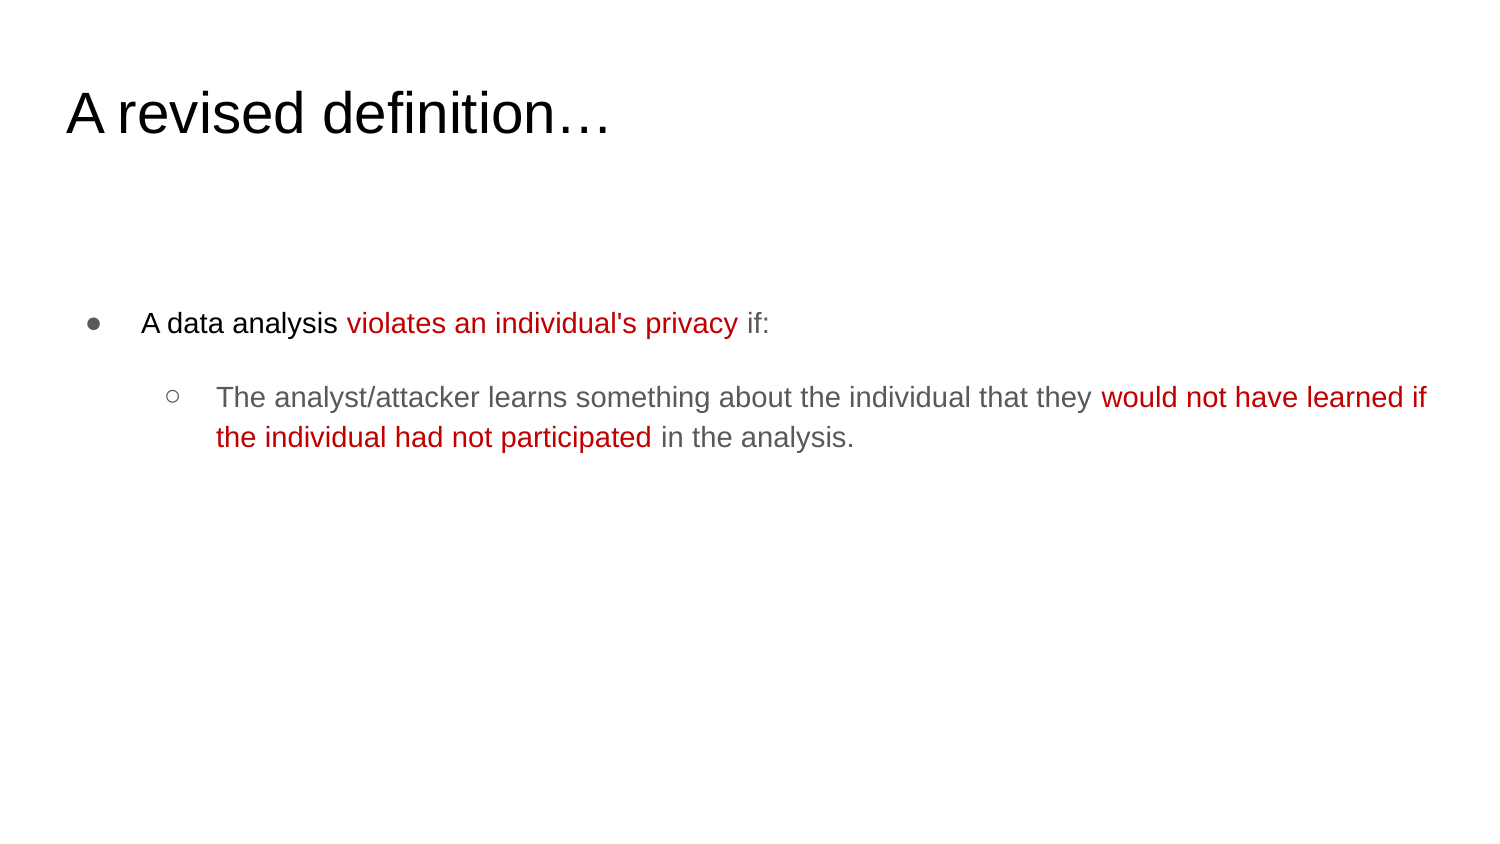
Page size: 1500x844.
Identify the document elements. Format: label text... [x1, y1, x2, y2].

list A data analysis violates an individual's privacy if: The analyst/attacker learns something about the individual that they would not have learned if the individual had not participated in the analysis. [51, 284, 1449, 731]
title A revised definition… [51, 60, 1449, 155]
